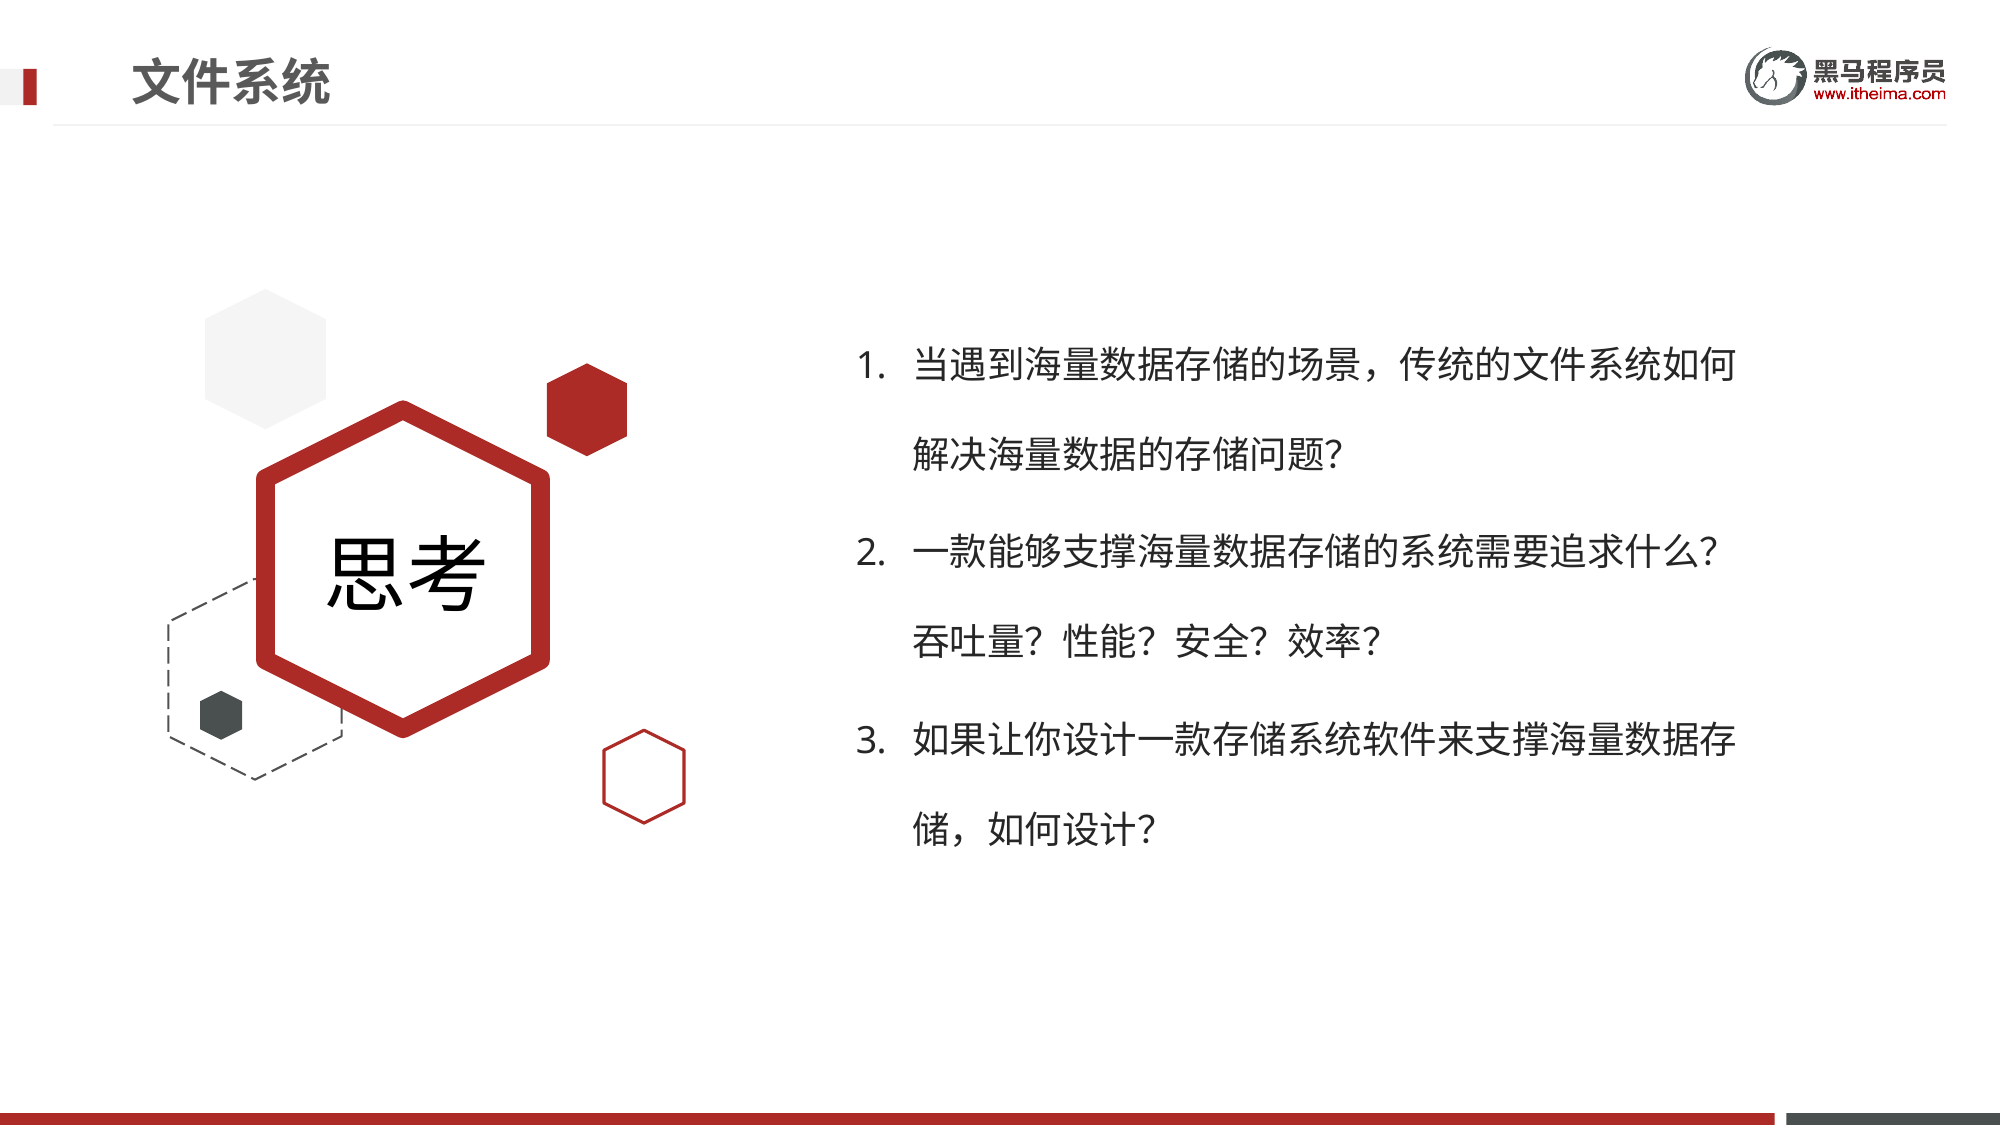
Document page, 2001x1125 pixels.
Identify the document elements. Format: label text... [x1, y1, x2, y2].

title 文件系统 [116, 38, 1556, 124]
list 当遇到海量数据存储的场景，传统的文件系统如何解决海量数据的存储问题？ 一款能够支撑海量数据存储的系统需要追求什么？吞吐量？性能？安全？效率？ 如果让你设计一款存储系统软件来支撑海量数据存储，如何设计？ [841, 235, 1786, 1009]
picture [1744, 46, 1946, 106]
